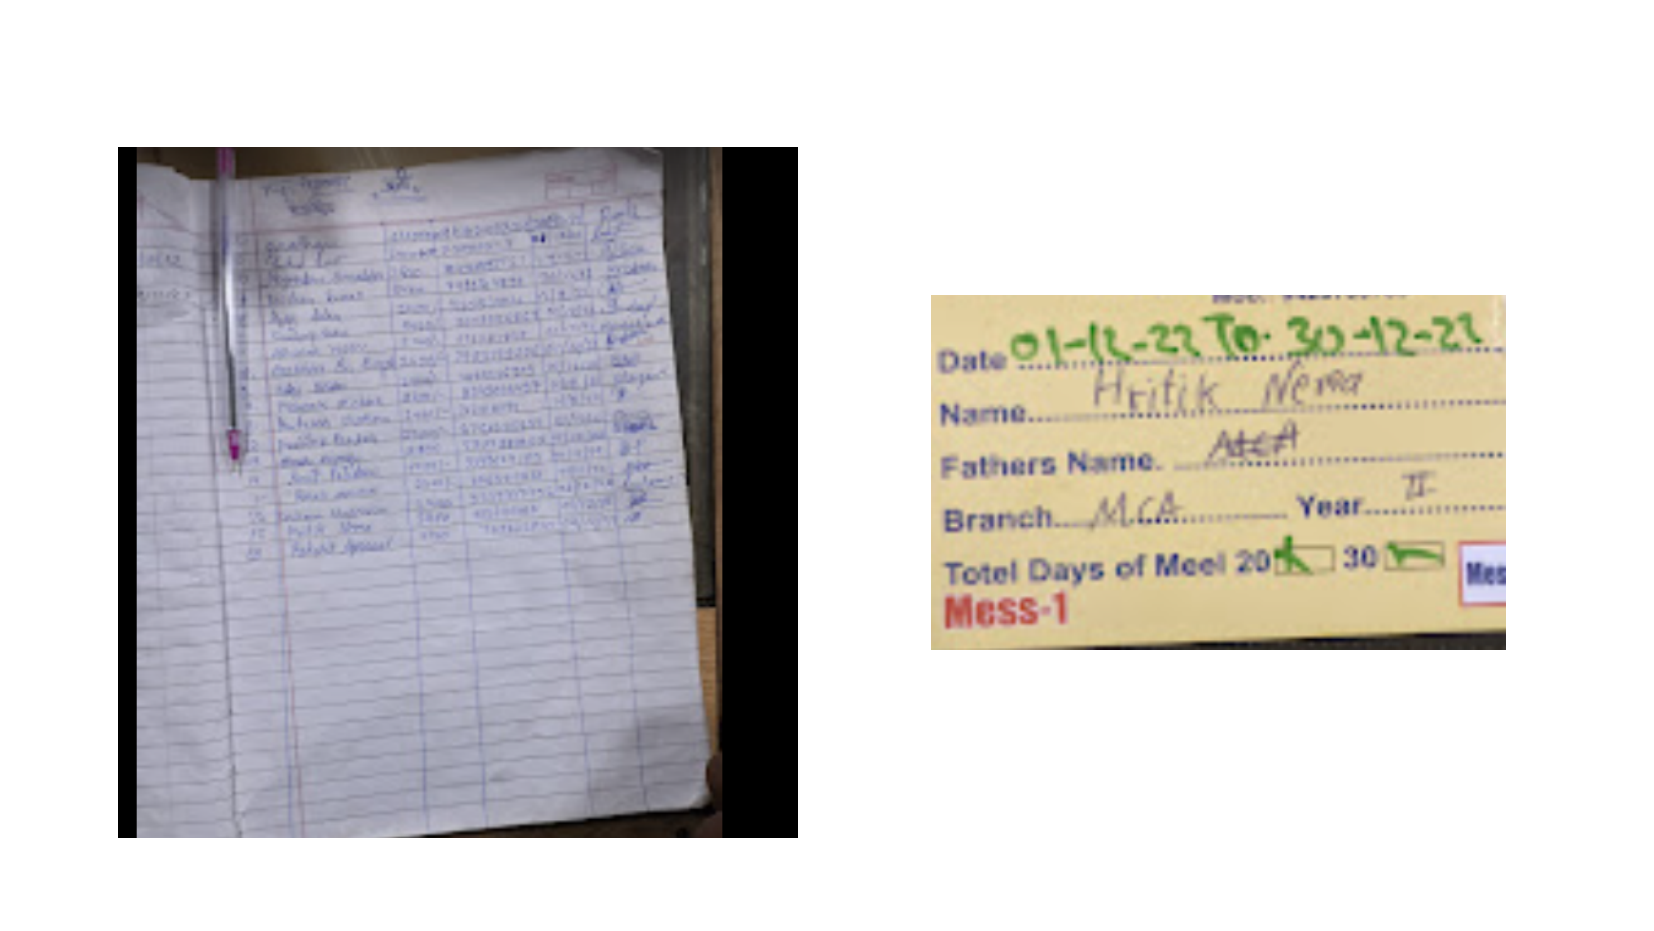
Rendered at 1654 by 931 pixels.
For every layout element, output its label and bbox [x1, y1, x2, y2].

picture [930, 295, 1507, 651]
picture [117, 147, 798, 839]
